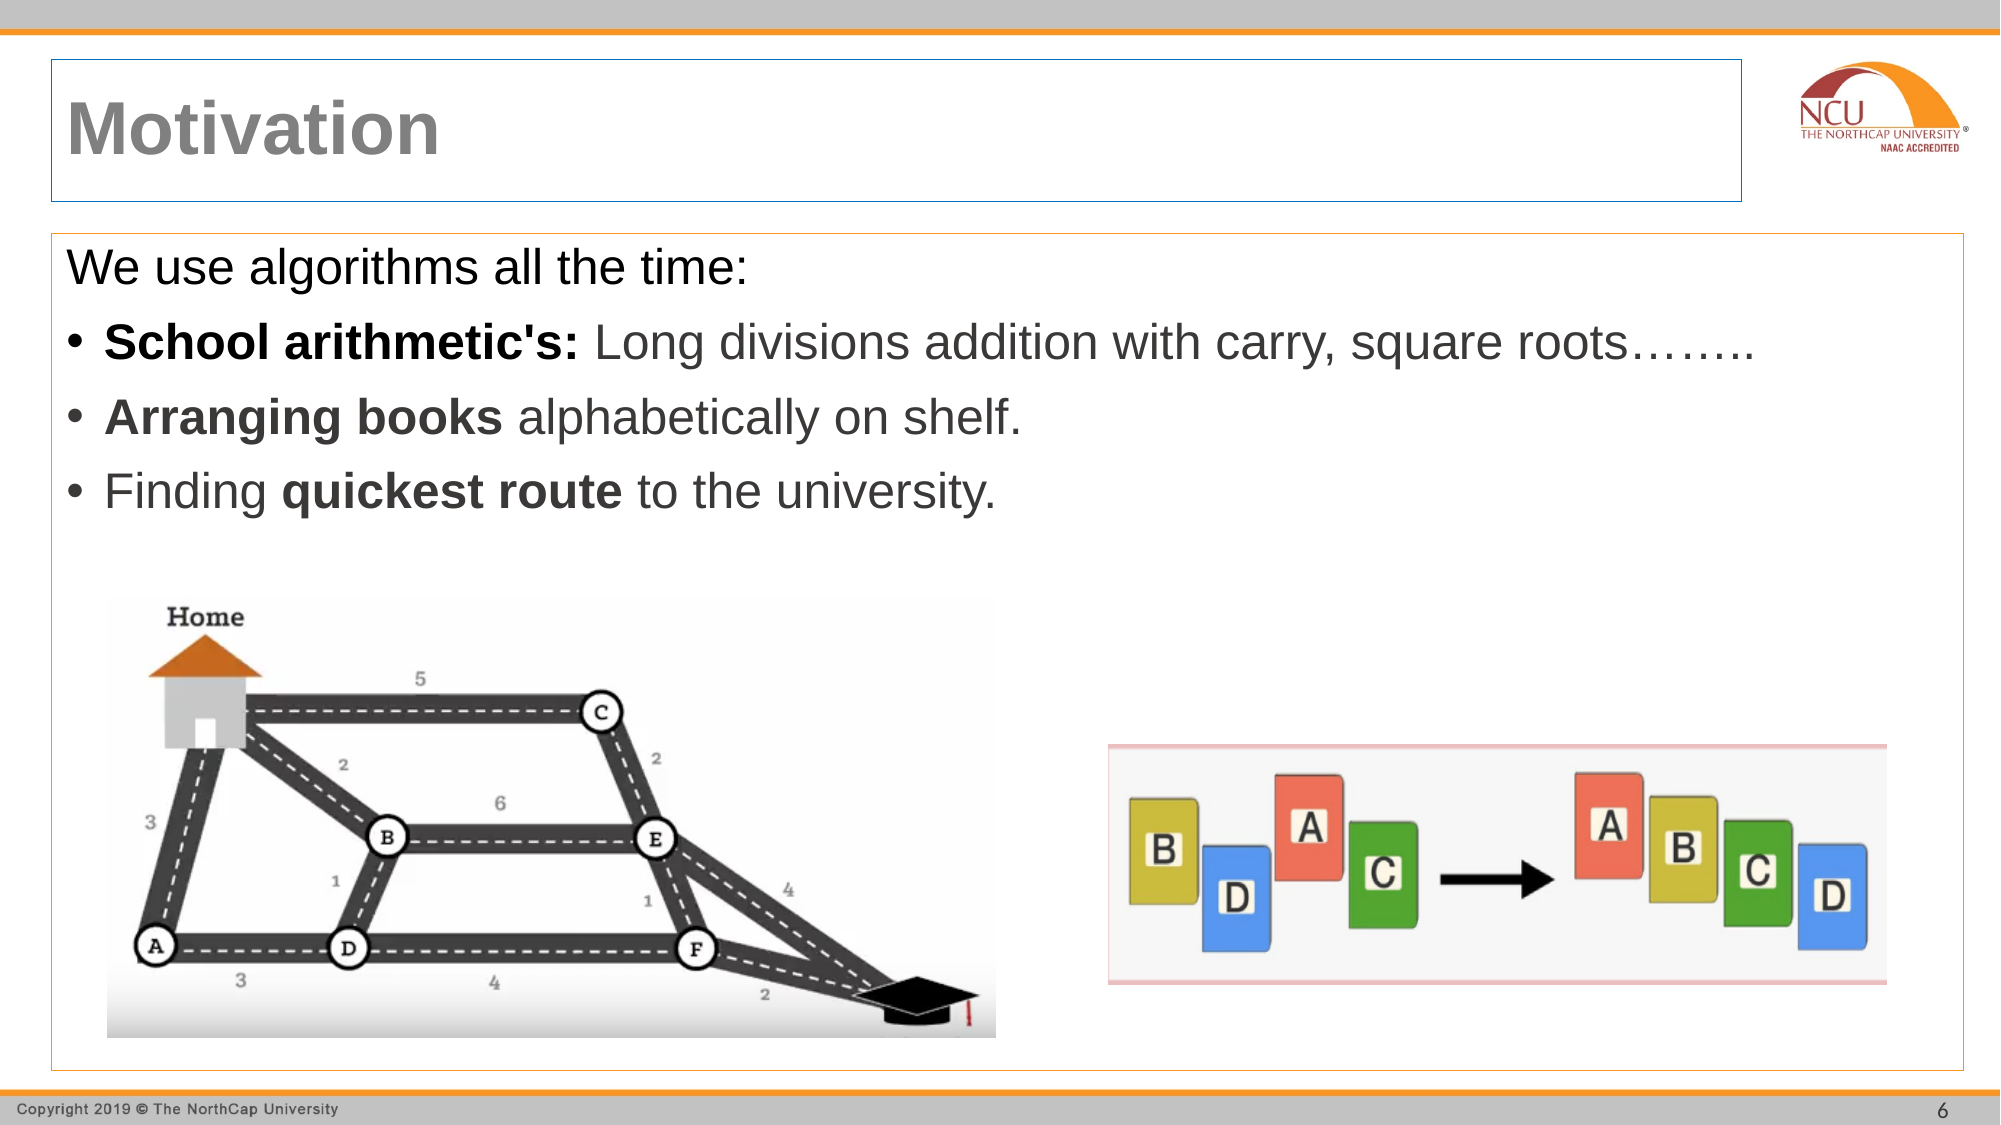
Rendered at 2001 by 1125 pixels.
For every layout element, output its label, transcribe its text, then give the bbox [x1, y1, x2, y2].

title Motivation [51, 59, 1742, 202]
picture [0, 0, 2000, 1125]
list We use algorithms all the time: School arithmetic's: Long divisions addition with carry, square roots…….. Arranging books alphabetically on shelf. Finding quickest route to the university. [51, 233, 1964, 1071]
slide_number 6 [1791, 1094, 1964, 1125]
